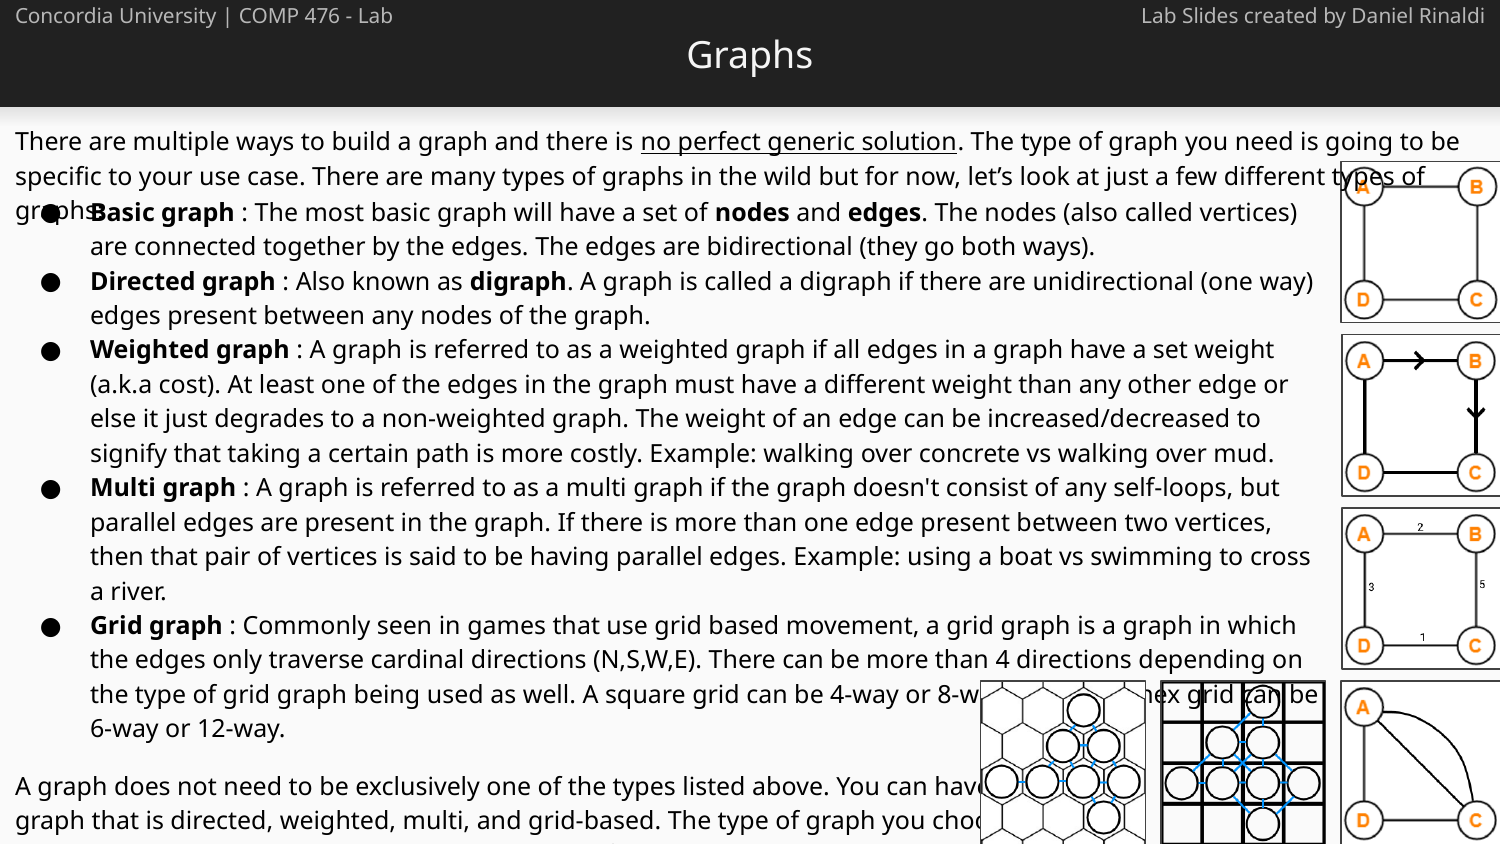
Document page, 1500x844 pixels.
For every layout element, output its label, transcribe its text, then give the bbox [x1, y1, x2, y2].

text_box Basic graph : The most basic graph will have a set of nodes and edges. The nodes (also called vertices) are connected together by the edges. The edges are bidirectional (they go both ways). Directed graph : Also known as digraph. A graph is called a digraph if there are unidirectional (one way) edges present between any nodes of the graph. Weighted graph : A graph is referred to as a weighted graph if all edges in a graph have a set weight (a.k.a cost). At least one of the edges in the graph must have a different weight than any other edge or else it just degrades to a non-weighted graph. The weight of an edge can be increased/decreased to signify that taking a certain path is more costly. Example: walking over concrete vs walking over mud. Multi graph : A graph is referred to as a multi graph if the graph doesn't consist of any self-loops, but parallel edges are present in the graph. If there is more than one edge present between two vertices, then that pair of vertices is said to be having parallel edges. Example: using a boat vs swimming to cross a river. Grid graph : Commonly seen in games that use grid based movement, a grid graph is a graph in which the edges only traverse cardinal directions (N,S,W,E). There can be more than 4 directions depending on the type of grid graph being used as well. A square grid can be 4-way or 8-way whereas a hex grid can be 6-way or 12-way. A graph does not need to be exclusively one of the types listed above. You can have a graph that is directed, weighted, multi, and grid-based. The type of graph you choose will depend on your use case and the geography of the scene. [0, 192, 1342, 844]
title Graphs [0, 0, 1500, 106]
picture [1161, 681, 1326, 844]
picture [1341, 681, 1500, 844]
picture [1341, 161, 1500, 323]
text_box There are multiple ways to build a graph and there is no perfect generic solution. The type of graph you need is going to be specific to your use case. There are many types of graphs in the wild but for now, let’s look at just a few different types of graphs: [0, 106, 1500, 192]
picture [1342, 508, 1500, 669]
text_box Concordia University | COMP 476 - Lab [0, 0, 425, 31]
text_box Lab Slides created by Daniel Rinaldi [1082, 0, 1500, 31]
picture [980, 681, 1145, 844]
picture [1342, 335, 1500, 496]
